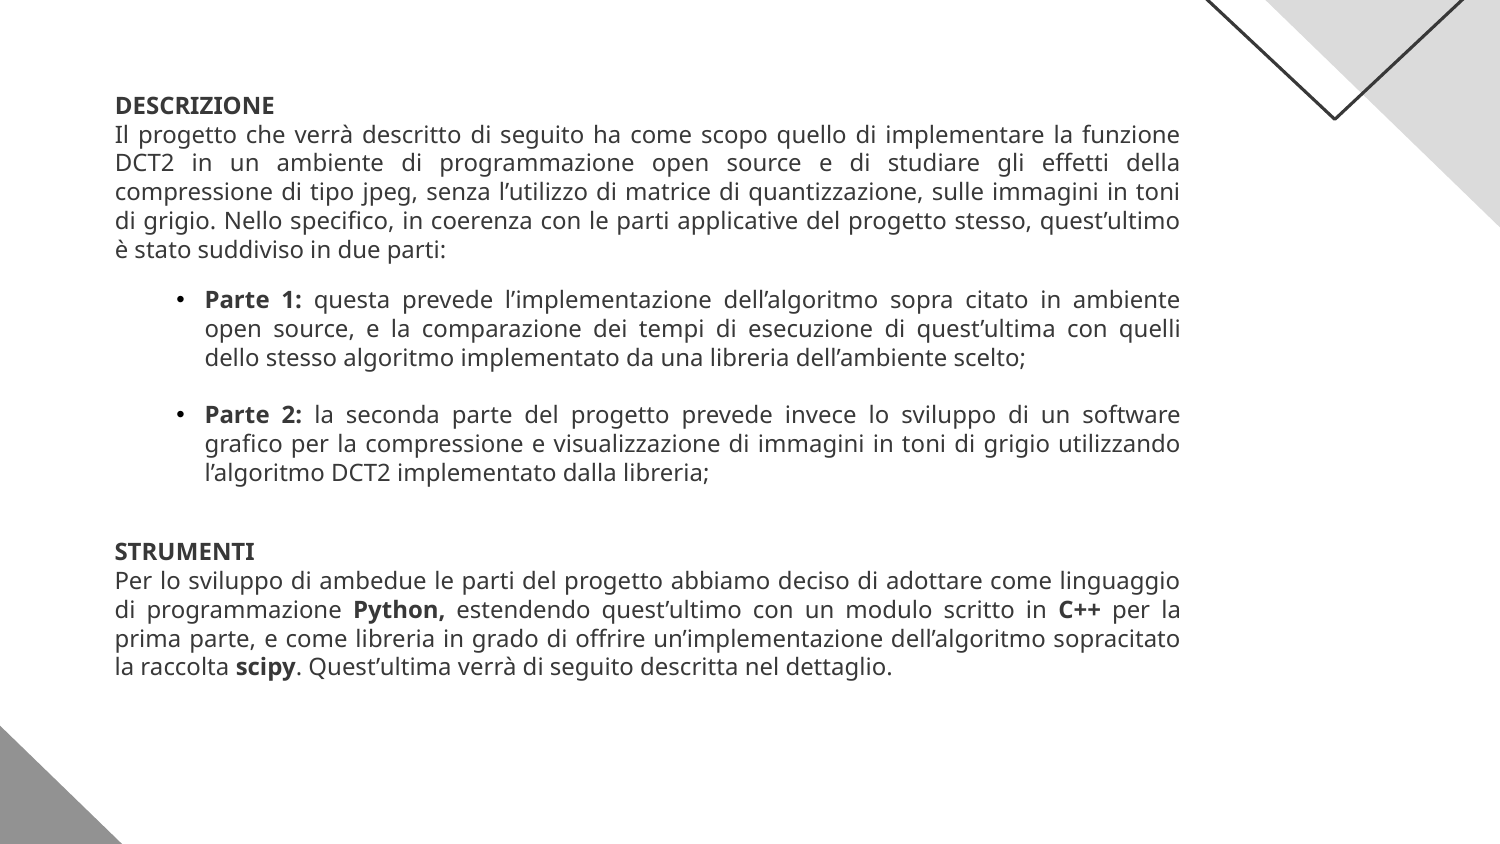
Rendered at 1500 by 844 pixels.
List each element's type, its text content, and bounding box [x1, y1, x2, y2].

text_box STRUMENTI Per lo sviluppo di ambedue le parti del progetto abbiamo deciso di adottare come linguaggio di programmazione Python, estendendo quest’ultimo con un modulo scritto in C++ per la prima parte, e come libreria in grado di offrire un’implementazione dell’algoritmo sopracitato la raccolta scipy. Quest’ultima verrà di seguito descritta nel dettaglio. [99, 529, 1196, 688]
text_box DESCRIZIONE Il progetto che verrà descritto di seguito ha come scopo quello di implementare la funzione DCT2 in un ambiente di programmazione open source e di studiare gli effetti della compressione di tipo jpeg, senza l’utilizzo di matrice di quantizzazione, sulle immagini in toni di grigio. Nello specifico, in coerenza con le parti applicative del progetto stesso, quest’ultimo è stato suddiviso in due parti: [99, 75, 1196, 497]
text_box Parte 1: questa prevede l’implementazione dell’algoritmo sopra citato in ambiente open source, e la comparazione dei tempi di esecuzione di quest’ultima con quelli dello stesso algoritmo implementato da una libreria dell’ambiente scelto; Parte 2: la seconda parte del progetto prevede invece lo sviluppo di un software grafico per la compressione e visualizzazione di immagini in toni di grigio utilizzando l’algoritmo DCT2 implementato dalla libreria; [161, 277, 1196, 494]
